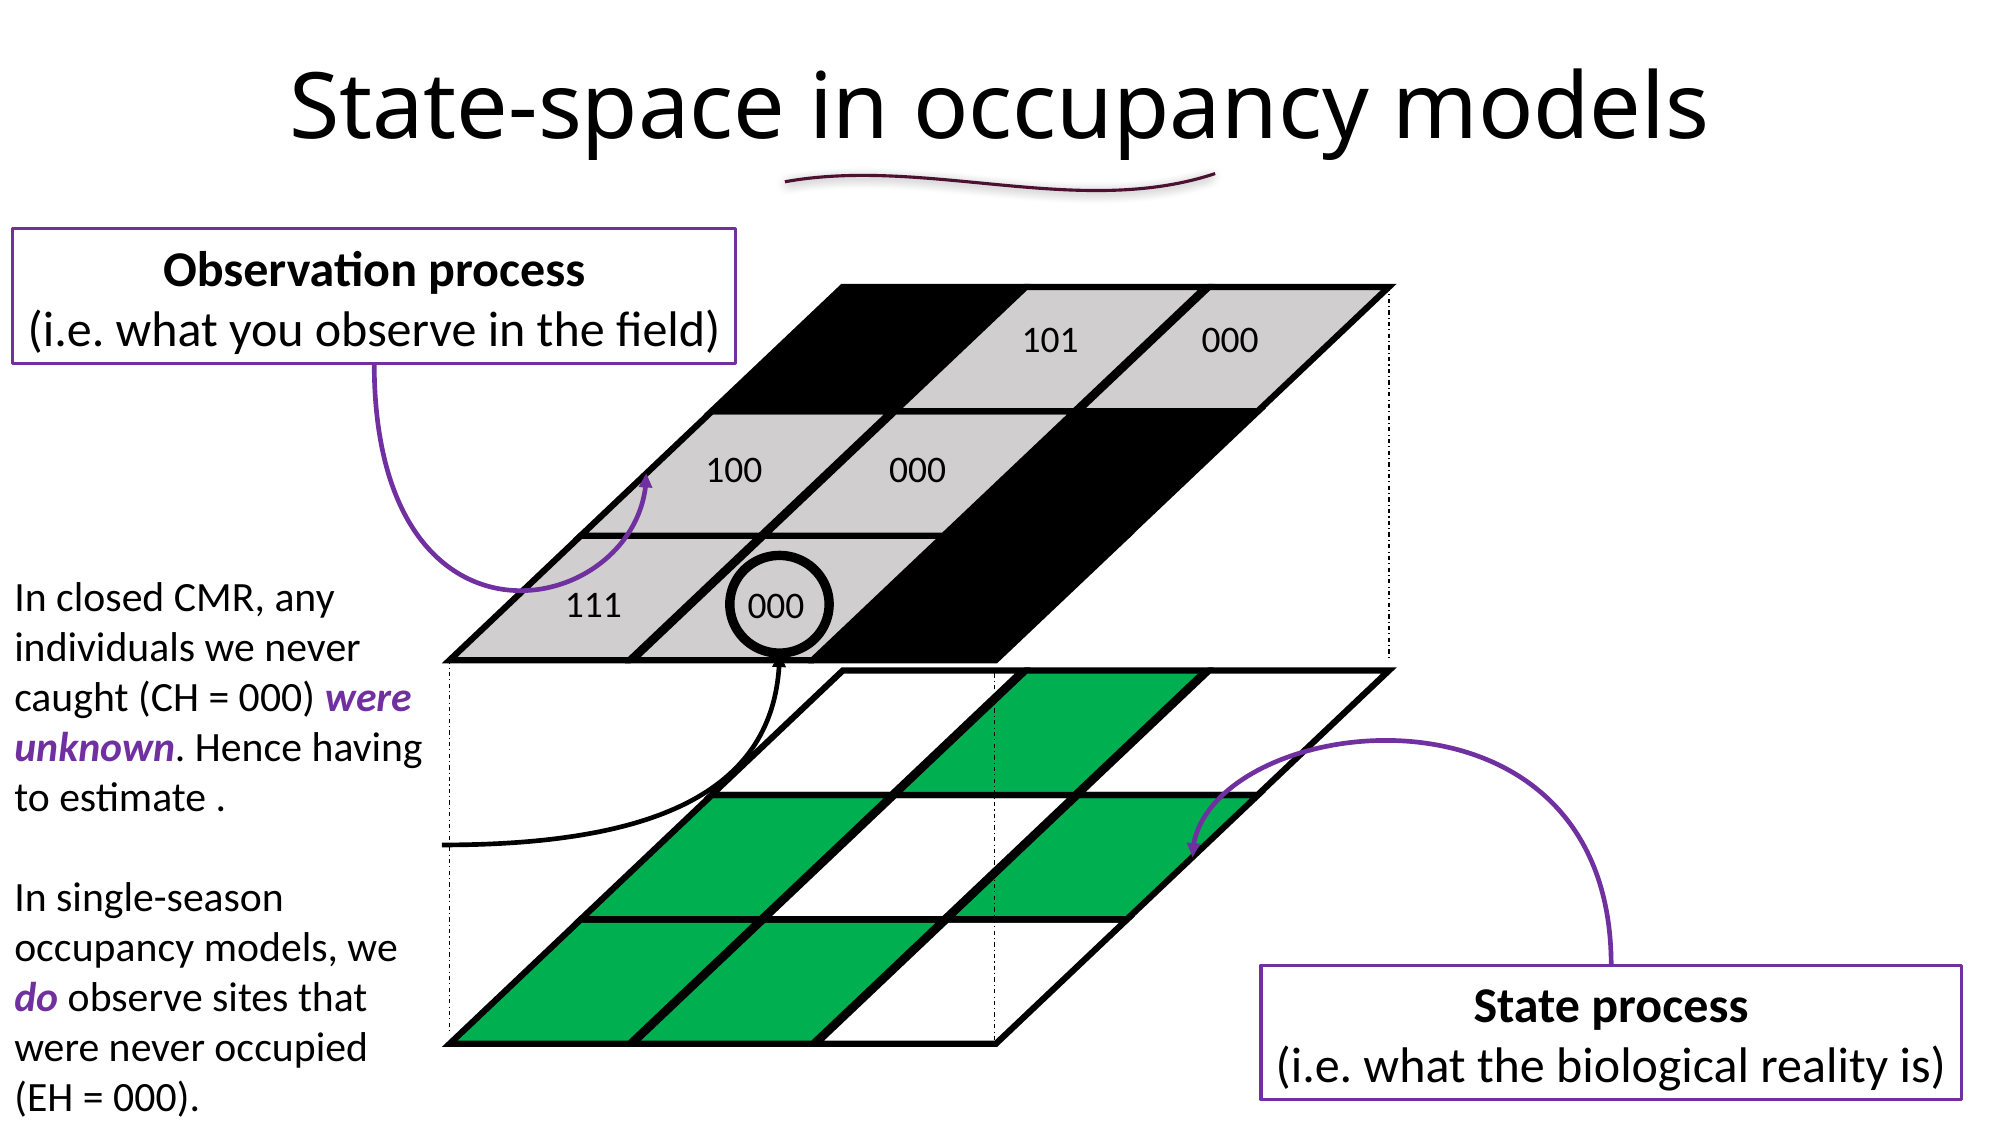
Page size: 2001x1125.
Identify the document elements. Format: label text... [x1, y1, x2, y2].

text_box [449, 670, 1389, 1044]
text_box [1347, 701, 1456, 1121]
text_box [455, 283, 565, 556]
text_box State process (i.e. what the biological reality is) [1260, 1044, 1347, 1100]
title State-space in occupancy models [0, 0, 2000, 218]
text_box [784, 173, 1216, 191]
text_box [449, 286, 1388, 661]
text_box State process (i.e. what the biological reality is) [1456, 965, 1962, 1100]
text_box Observation process (i.e. what you observe in the field) [12, 228, 736, 364]
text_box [441, 653, 780, 848]
